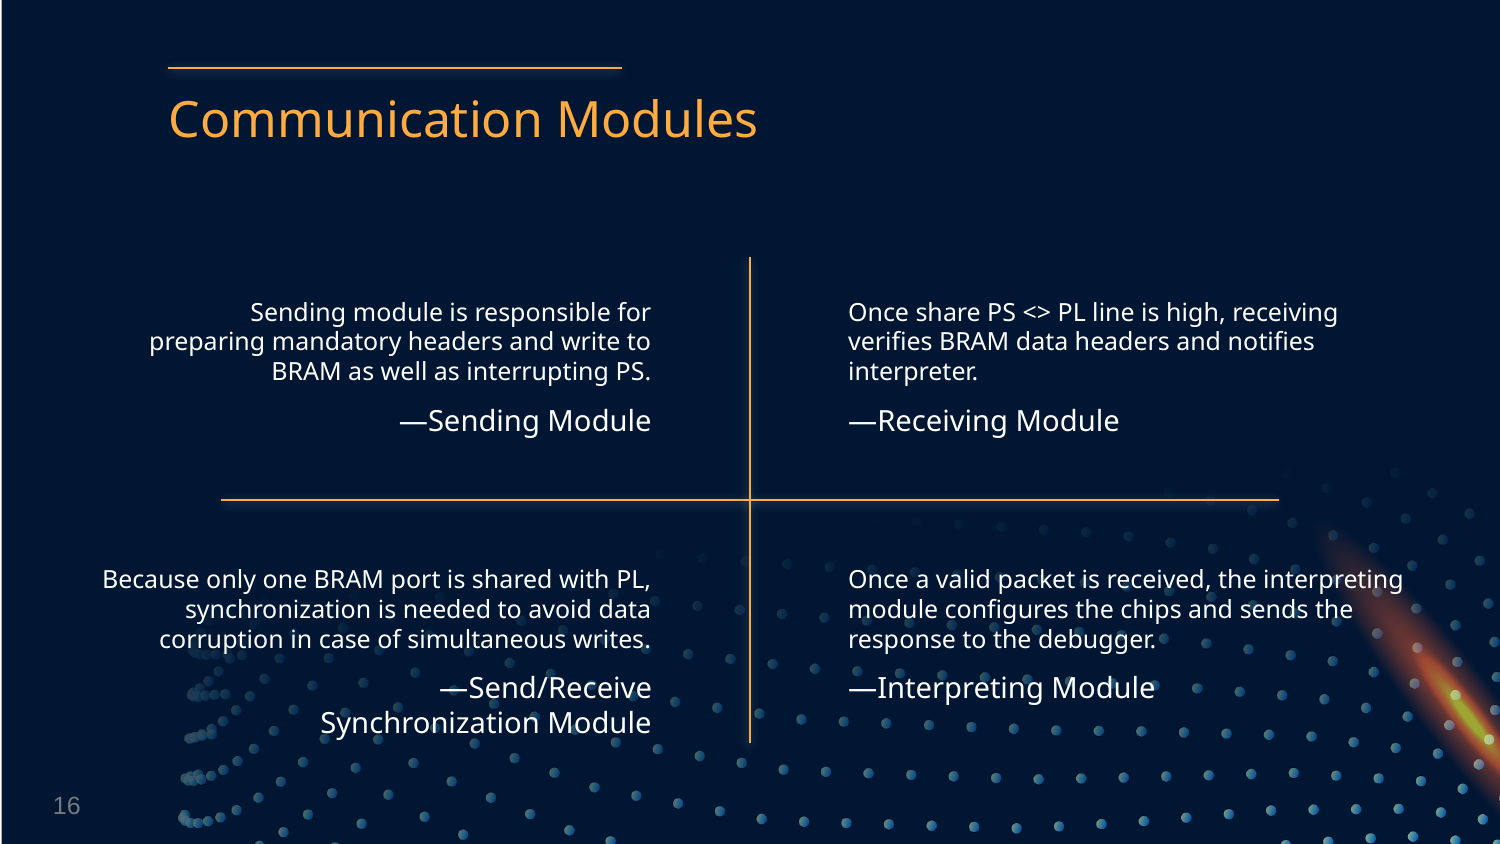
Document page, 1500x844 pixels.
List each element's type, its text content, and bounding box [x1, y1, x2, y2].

title Communication Modules [153, 72, 982, 228]
title —Sending Module [219, 387, 667, 449]
subtitle Because only one BRAM port is shared with PL, synchronization is needed to avoid data corruption in case of simultaneous writes. [86, 548, 667, 648]
subtitle Once a valid packet is received, the interpreting module configures the chips and sends the response to the debugger. [833, 548, 1429, 648]
subtitle Once share PS <> PL line is high, receiving verifies BRAM data headers and notifies interpreter. [833, 280, 1379, 381]
subtitle Sending module is responsible for preparing mandatory headers and write to BRAM as well as interrupting PS. [131, 280, 667, 381]
title —Interpreting Module [833, 654, 1281, 716]
slide_number 16 [0, 782, 96, 828]
picture [0, 0, 1500, 844]
title —Receiving Module [833, 387, 1281, 449]
title —Send/Receive Synchronization Module [219, 654, 667, 716]
